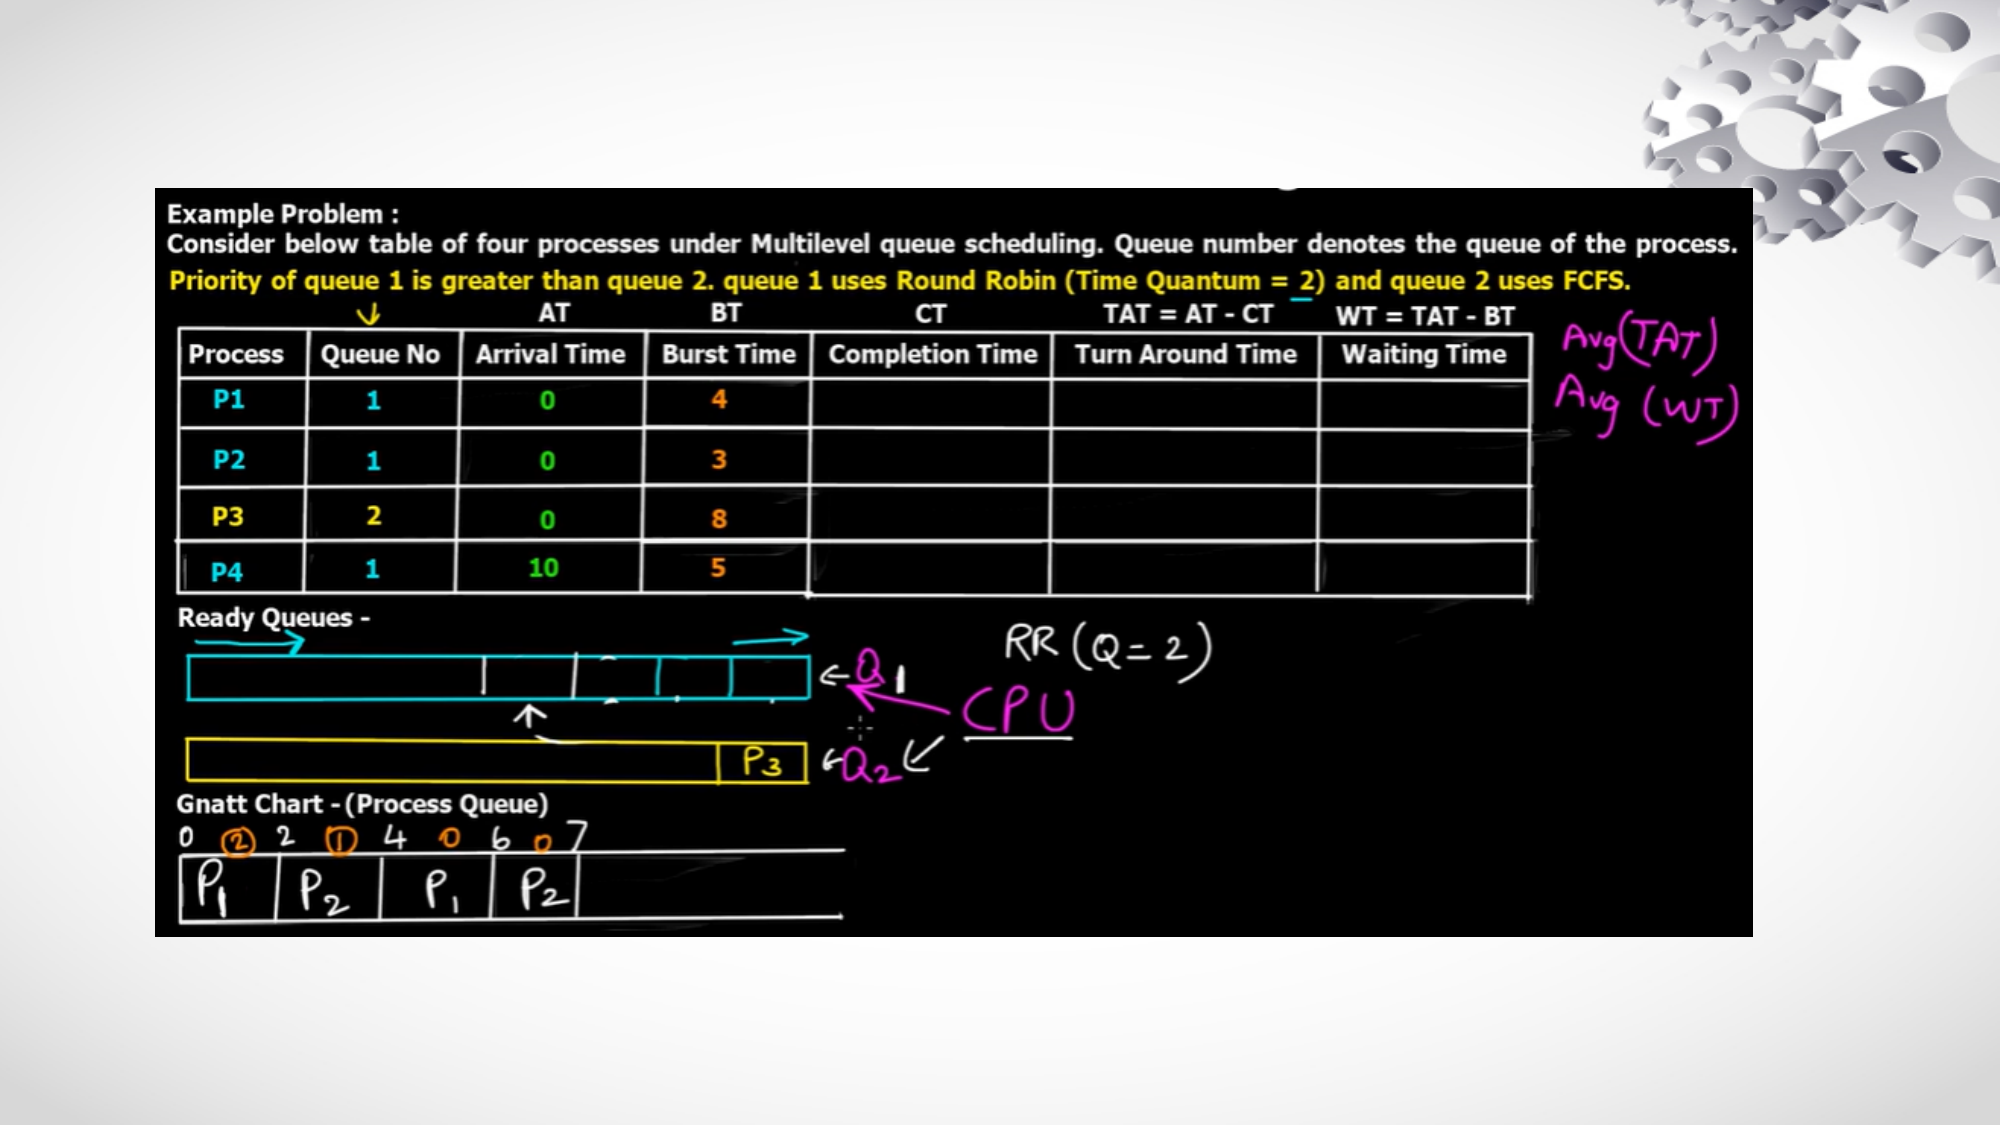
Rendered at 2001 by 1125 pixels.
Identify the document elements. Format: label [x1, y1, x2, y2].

list [155, 188, 1753, 937]
picture [0, 0, 2000, 1125]
